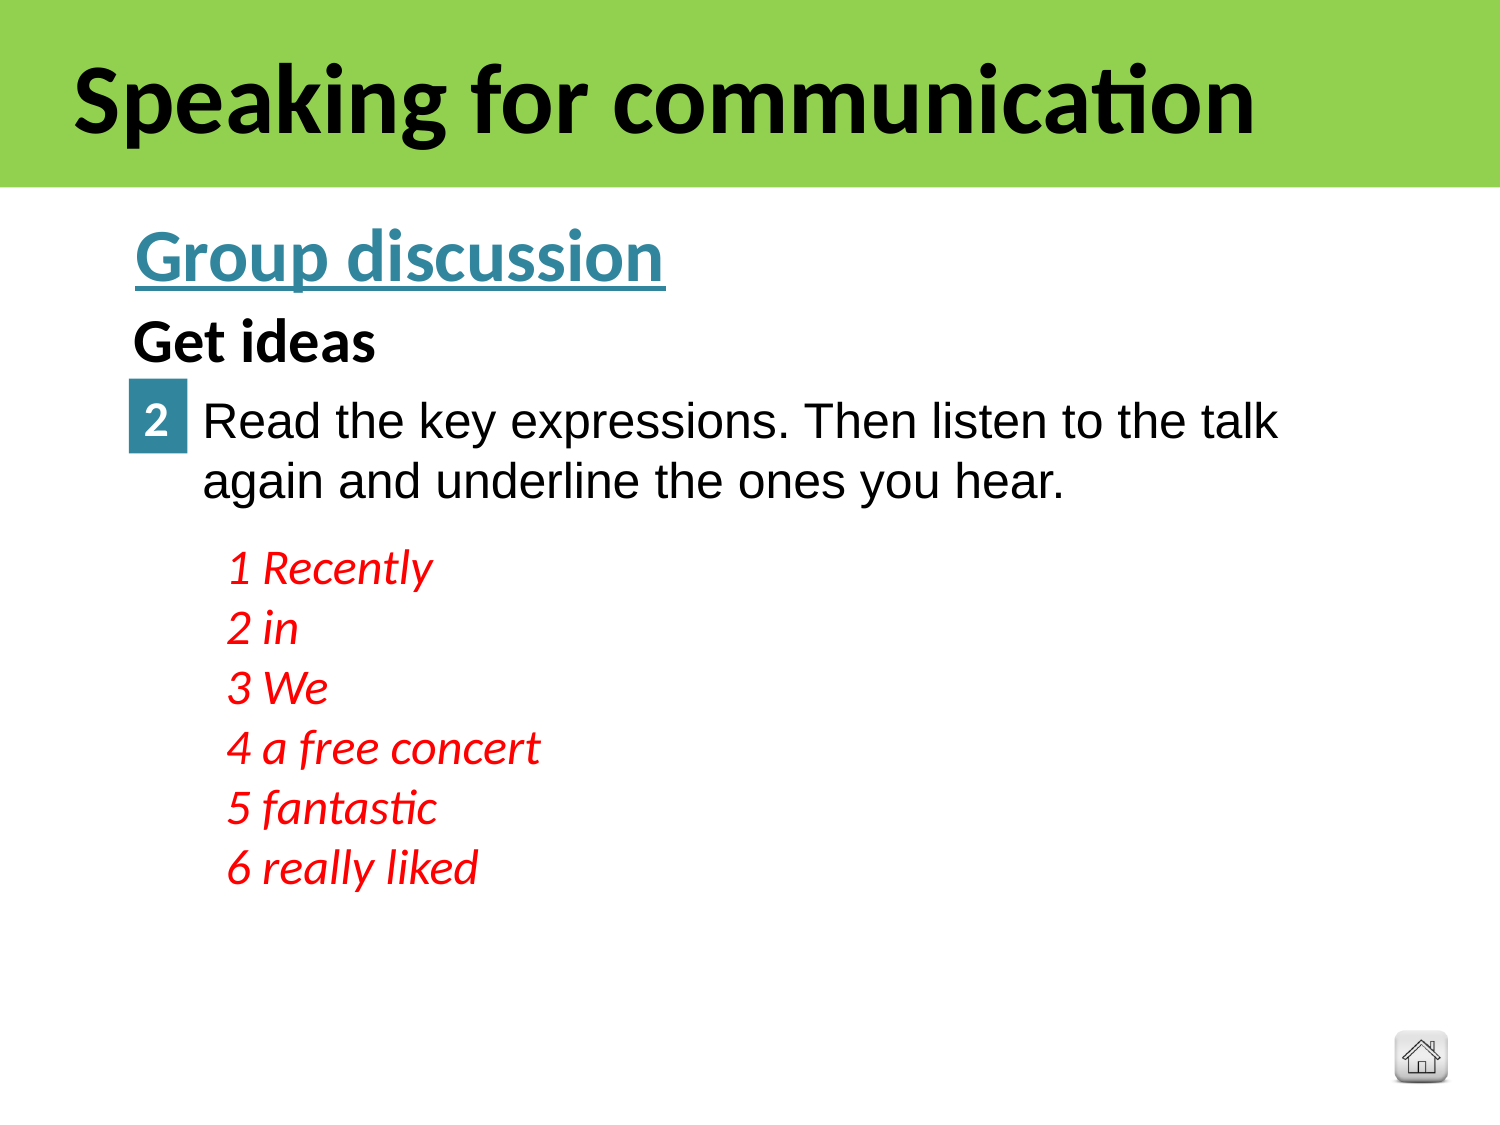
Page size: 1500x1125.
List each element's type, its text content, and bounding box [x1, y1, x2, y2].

text_box Get ideas [118, 292, 528, 383]
text_box 1 Recently 2 in 3 We 4 a free concert 5 fantastic 6 really liked [210, 527, 1008, 963]
picture [1382, 1019, 1460, 1097]
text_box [128, 378, 1395, 518]
text_box Speaking for communication [0, 0, 1500, 190]
text_box Group discussion [120, 199, 681, 304]
